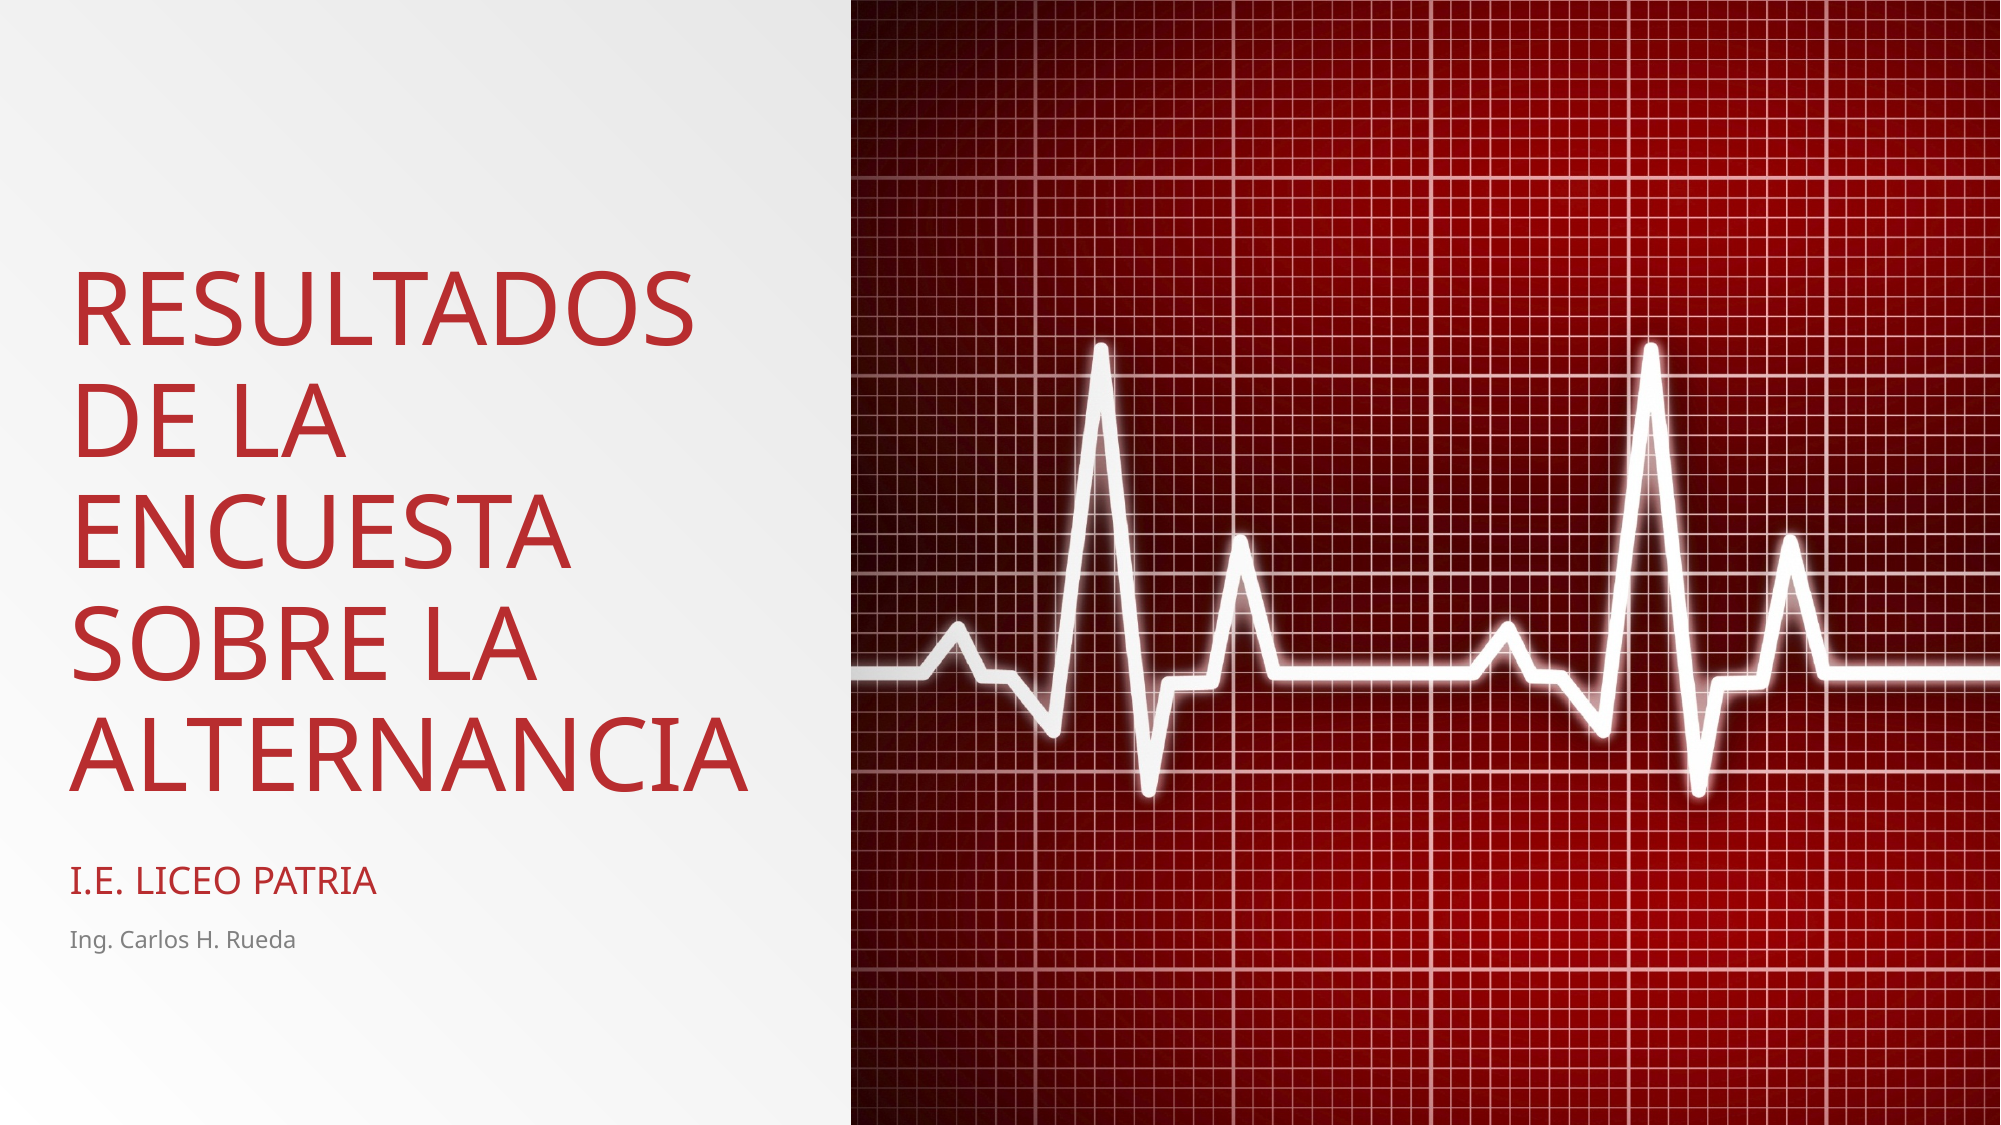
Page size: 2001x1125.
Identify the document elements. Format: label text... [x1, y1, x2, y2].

title RESULTADOS DE LA ENCUESTA SOBRE LA ALTERNANCIA [55, 243, 853, 822]
subtitle I.e. liceo patria Ing. Carlos H. Rueda [55, 849, 728, 963]
picture [851, 0, 2000, 1125]
